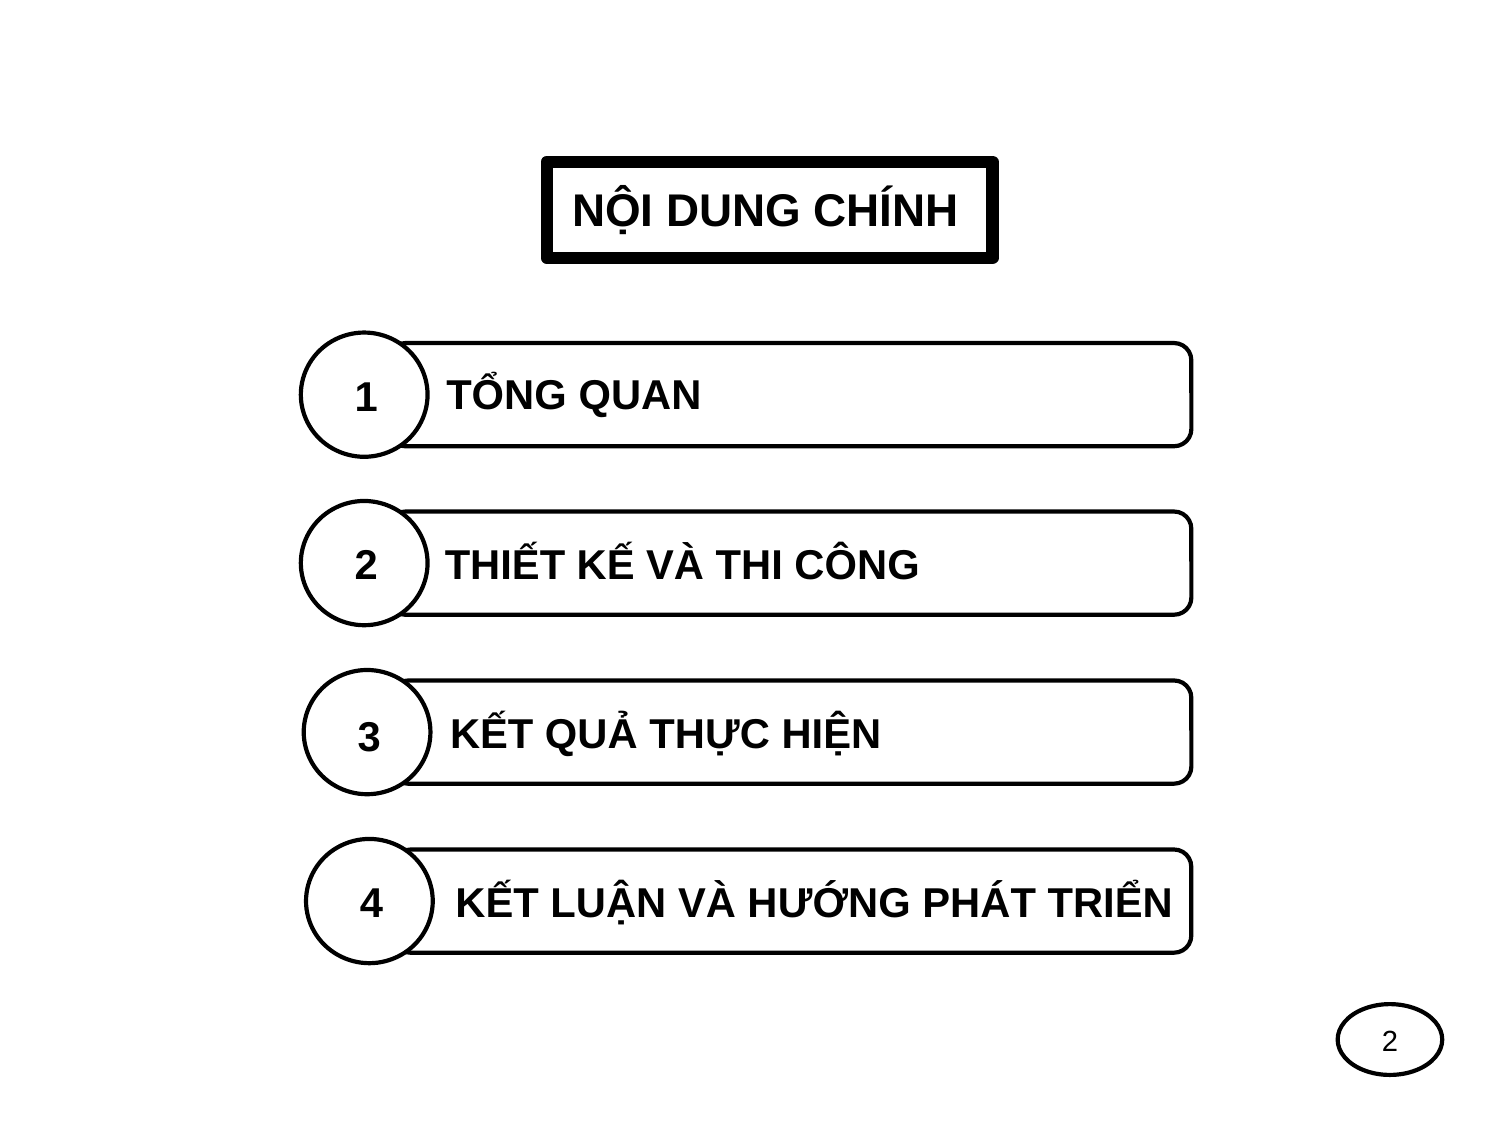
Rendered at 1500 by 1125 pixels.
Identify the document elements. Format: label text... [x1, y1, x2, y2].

text_box 1 [339, 362, 393, 427]
text_box KẾT LUẬN VÀ HƯỚNG PHÁT TRIỂN [440, 868, 1188, 934]
text_box [401, 343, 1192, 447]
text_box 2 [1337, 1004, 1443, 1075]
text_box 4 [345, 868, 398, 934]
text_box [303, 669, 431, 795]
text_box TỔNG QUAN [431, 360, 717, 426]
text_box [546, 161, 993, 258]
title NỘI DUNG CHÍNH [566, 172, 1062, 244]
text_box [306, 838, 433, 964]
text_box THIẾT KẾ VÀ THI CÔNG [429, 530, 935, 595]
text_box [401, 511, 1192, 615]
text_box [404, 680, 1192, 784]
text_box [300, 332, 428, 457]
text_box KẾT QUẢ THỰC HIỆN [435, 699, 897, 765]
text_box 3 [339, 702, 399, 768]
text_box [406, 849, 1192, 953]
text_box 2 [339, 530, 393, 596]
text_box [300, 500, 428, 626]
